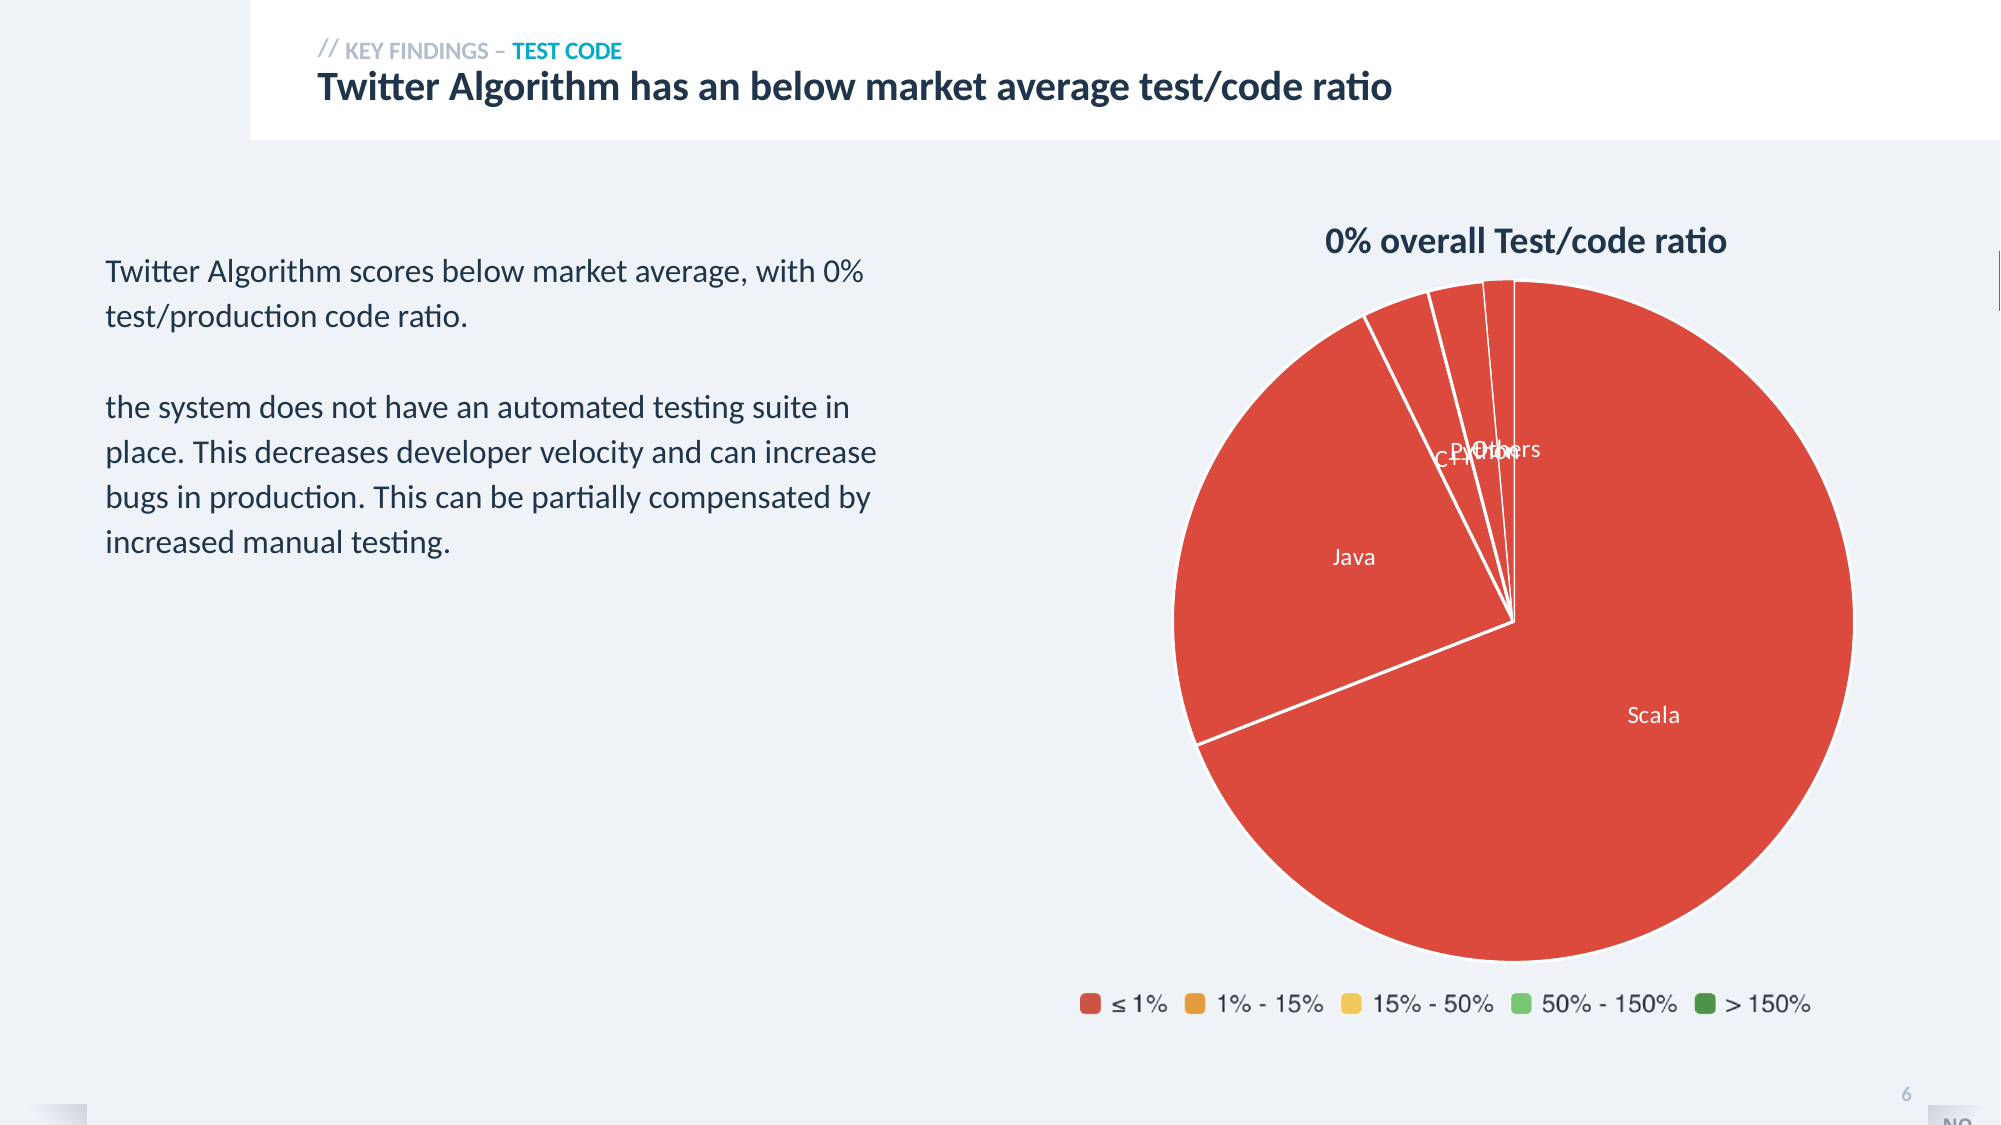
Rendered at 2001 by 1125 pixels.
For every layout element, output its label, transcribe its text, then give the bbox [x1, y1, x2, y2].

picture [1061, 976, 1842, 1028]
text_box 0% overall Test/code ratio [1167, 202, 1886, 266]
slide_number 6 [1885, 1074, 1927, 1114]
list Key findings – TEST CODE [345, 27, 1927, 64]
title Twitter Algorithm has an below market average test/code ratio [317, 64, 1927, 111]
chart [1141, 266, 1886, 977]
text_box Twitter Algorithm scores below market average, with 0% test/production code ratio. the system does not have an automated testing suite in place. This decreases developer velocity and can increase bugs in production. This can be partially compensated by increased manual testing. [90, 237, 910, 568]
